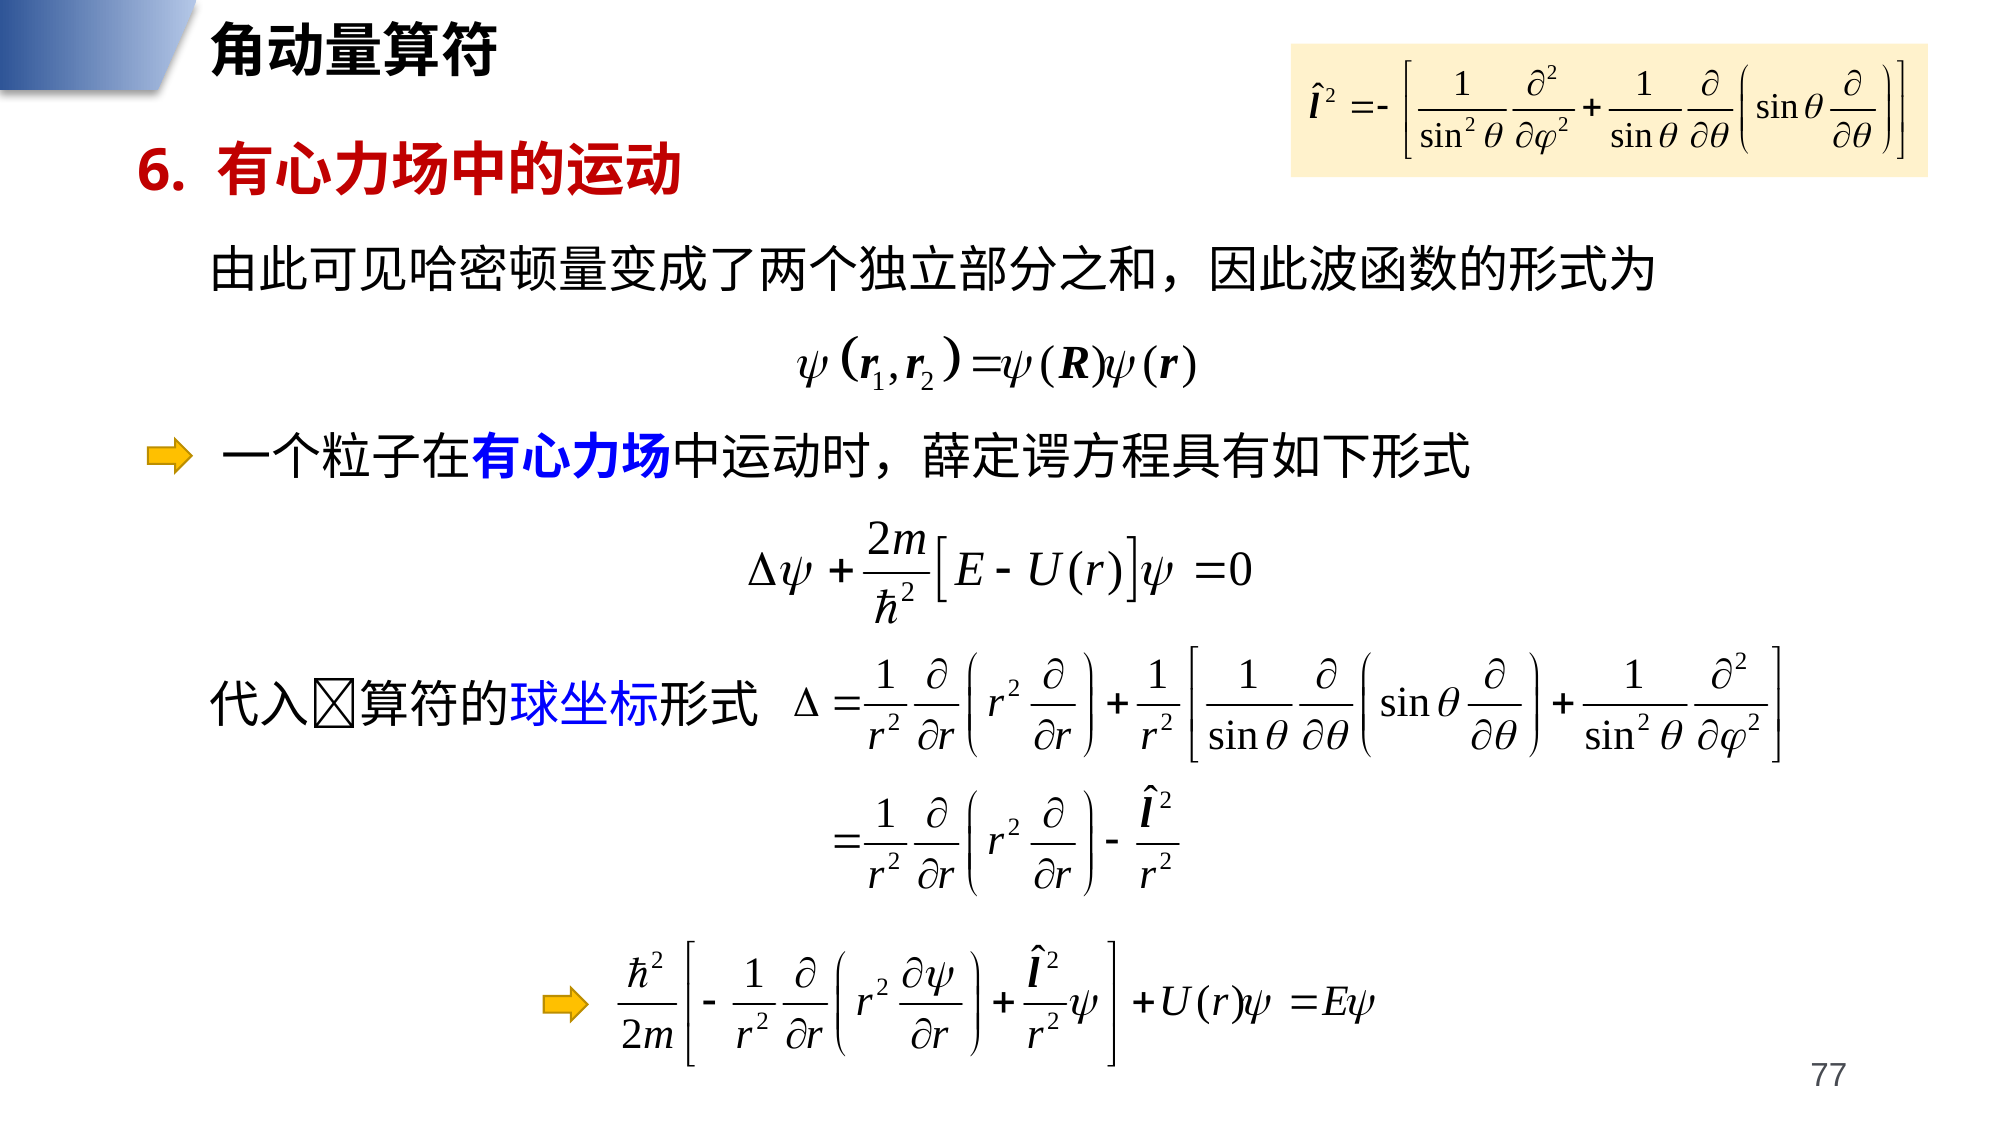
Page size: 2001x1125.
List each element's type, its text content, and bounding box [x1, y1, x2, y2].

text_box 一个粒子在有心力场中运动时，薛定谔方程具有如下形式 [206, 417, 1487, 493]
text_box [1303, 51, 1917, 168]
text_box 由此可见哈密顿量变成了两个独立部分之和，因此波函数的形式为 [193, 229, 1674, 305]
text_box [739, 507, 1261, 635]
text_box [610, 932, 1389, 1077]
text_box [1290, 43, 1929, 178]
slide_number 77 [1412, 1042, 1863, 1103]
text_box 6. 有心力场中的运动 [122, 124, 698, 210]
text_box [542, 985, 589, 1024]
text_box 角动量算符 [193, 13, 515, 92]
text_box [786, 638, 1796, 906]
text_box 代入算符的球坐标形式 [194, 664, 775, 740]
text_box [794, 326, 1206, 406]
text_box [146, 436, 194, 475]
